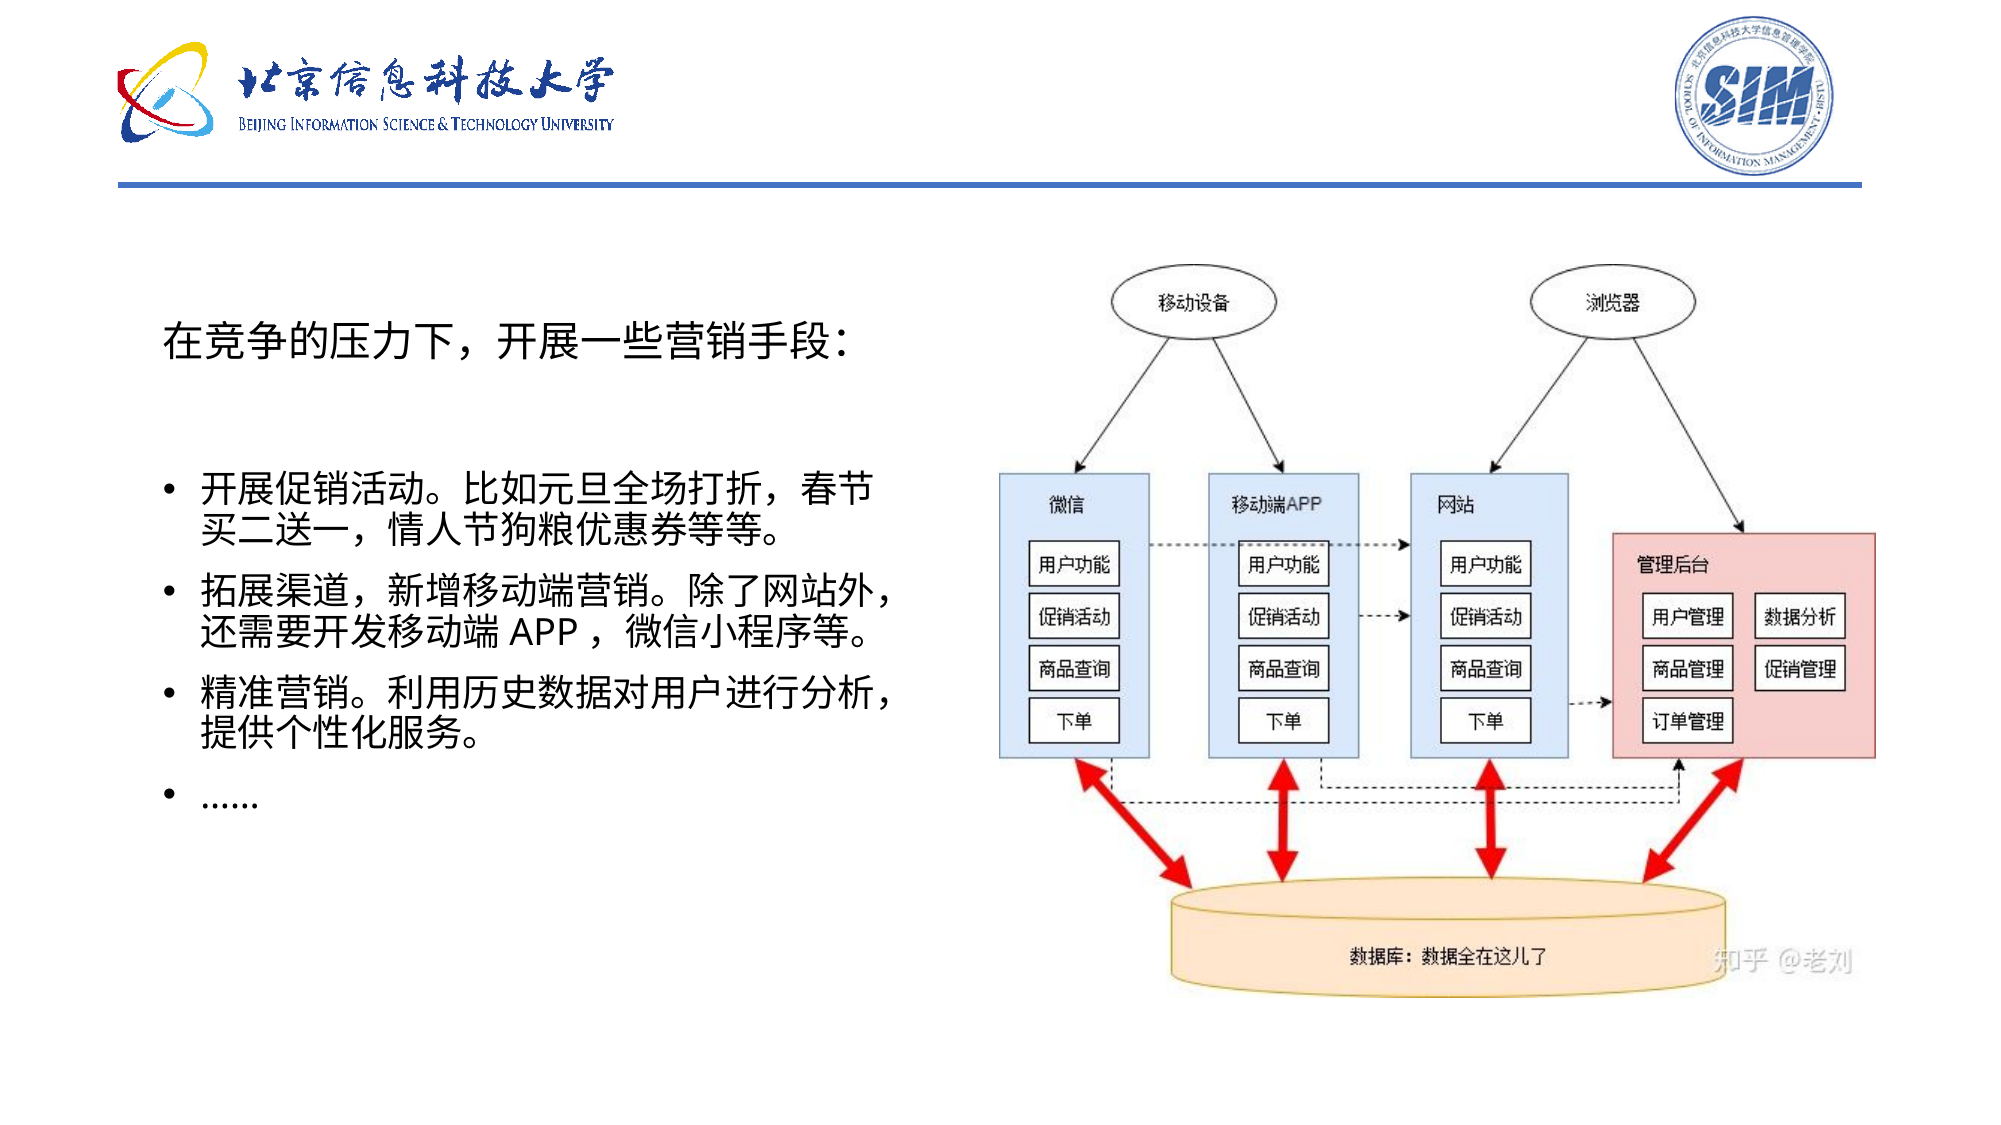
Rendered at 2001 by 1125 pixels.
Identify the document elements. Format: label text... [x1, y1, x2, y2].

picture [117, 36, 621, 154]
picture [999, 264, 1876, 998]
picture [1674, 8, 1835, 183]
list 在竞争的压力下，开展一些营销手段： 开展促销活动。比如元旦全场打折，春节买二送一，情人节狗粮优惠券等等。 拓展渠道，新增移动端营销。除了网站外，还需要开发移动端APP，微信小程序等。 精准营销。利用历史数据对用户进行分析，提供个性化服务。 …… [147, 313, 905, 1028]
